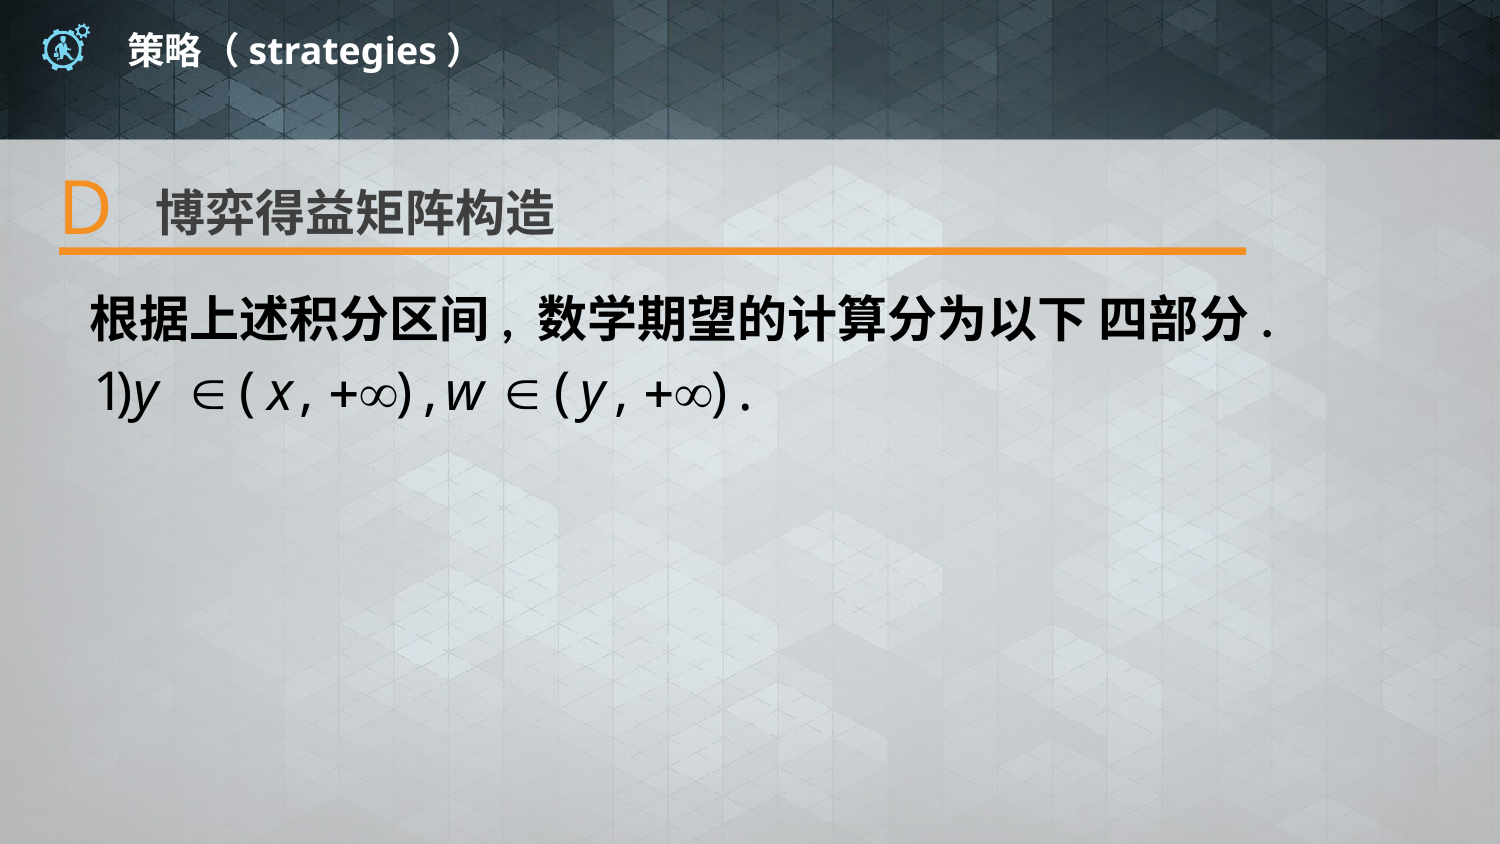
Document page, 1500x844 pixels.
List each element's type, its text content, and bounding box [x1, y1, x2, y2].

title 策略（strategies） [112, 26, 562, 73]
text_box 根据上述积分区间, 数学期望的计算分为以下 四部分. [74, 280, 1500, 355]
picture [0, 0, 1500, 844]
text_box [90, 356, 761, 429]
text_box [43, 151, 1327, 258]
text_box [41, 23, 91, 72]
